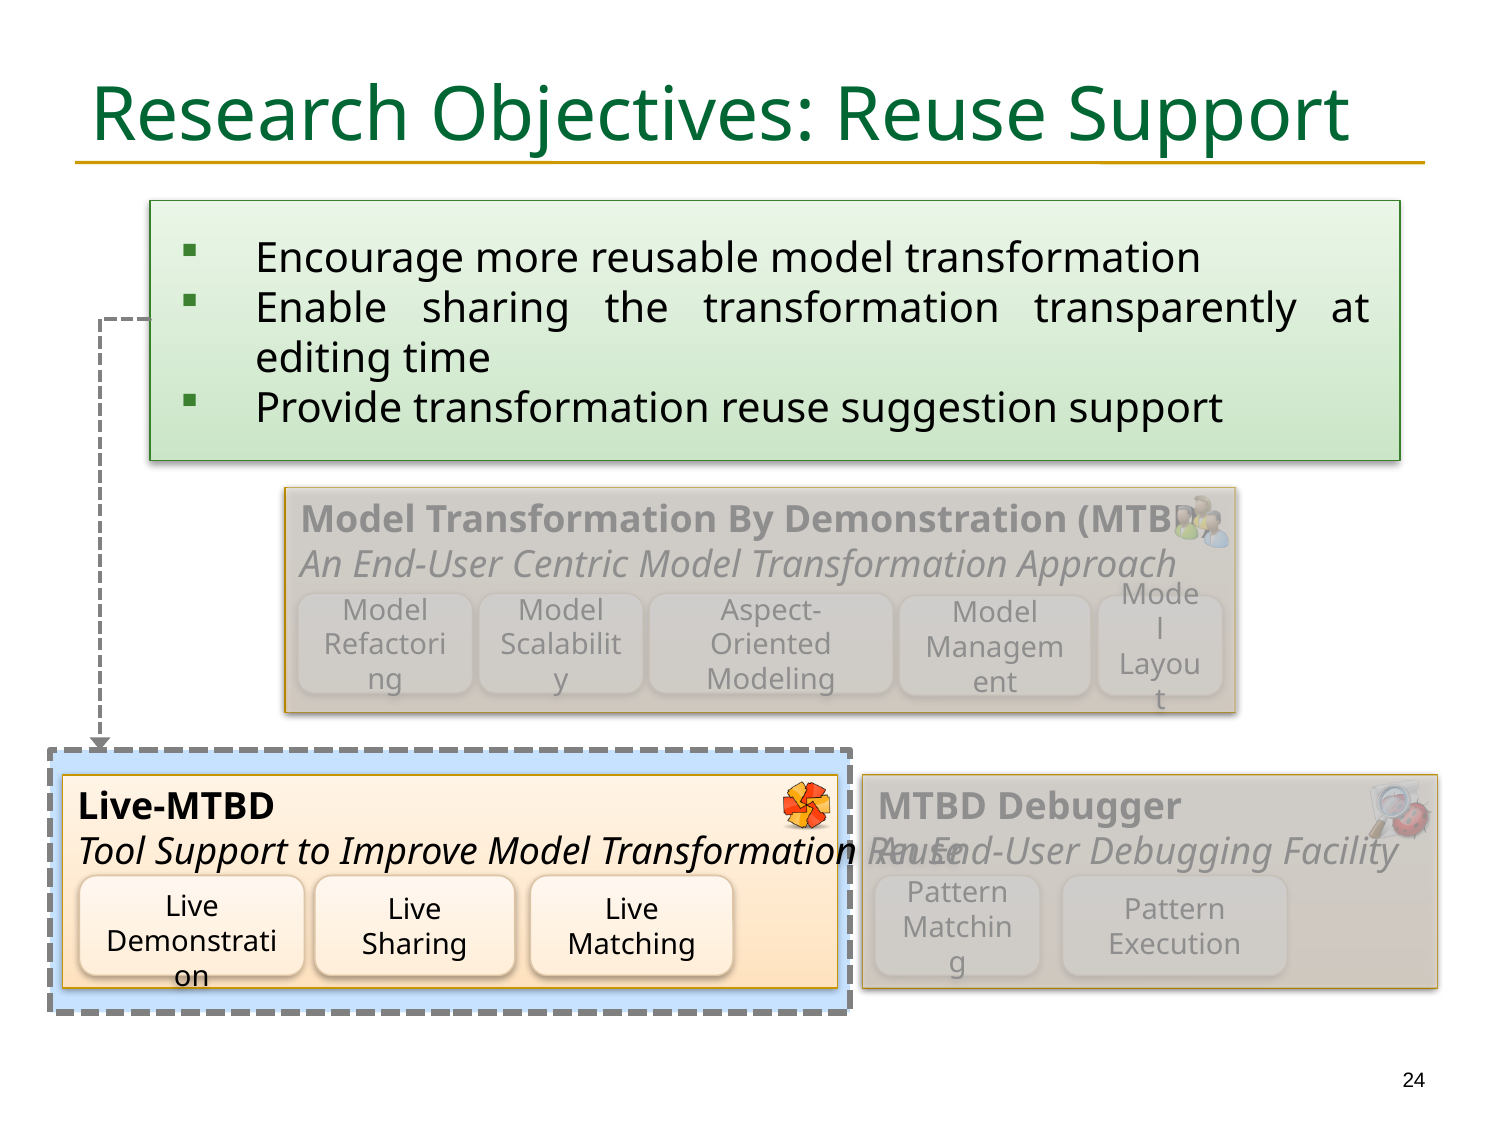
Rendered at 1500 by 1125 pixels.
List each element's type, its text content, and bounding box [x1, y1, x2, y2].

text_box [50, 750, 850, 1013]
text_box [99, 318, 151, 751]
title Research Objectives: Reuse Support [74, 32, 1500, 163]
picture [1173, 492, 1229, 548]
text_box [62, 774, 838, 989]
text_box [862, 774, 1438, 989]
slide_number 63 [57, 774, 850, 997]
text_box [287, 487, 1238, 713]
slide_number 24 [1387, 1023, 1488, 1100]
text_box Encourage more reusable model transformation Enable sharing the transformation transparently at editing time Provide transformation reuse suggestion support [149, 200, 1401, 461]
